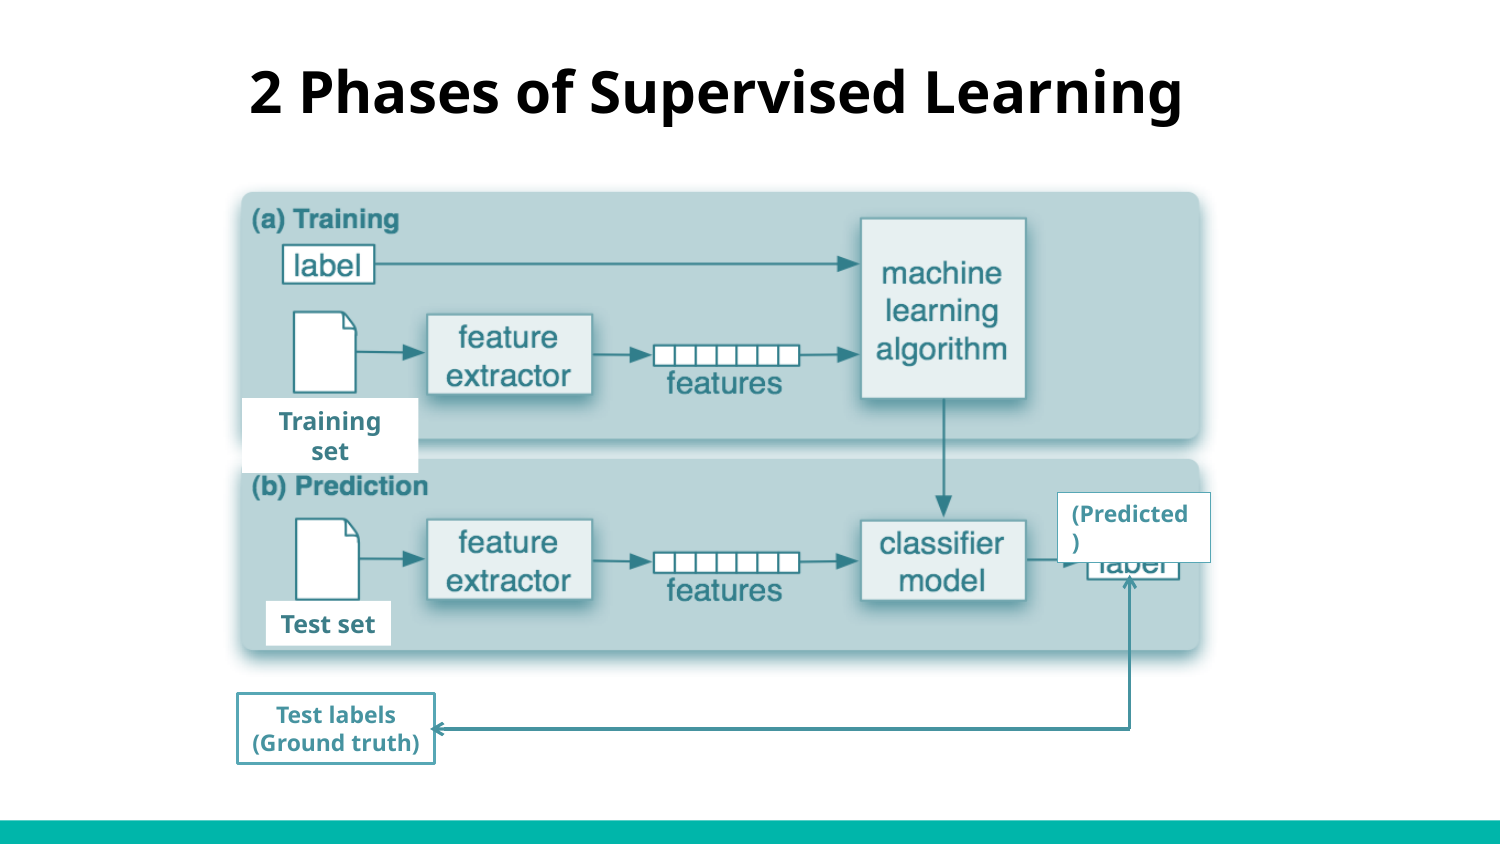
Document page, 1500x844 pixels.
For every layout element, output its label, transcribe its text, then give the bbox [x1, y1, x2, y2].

title 2 Phases of Supervised Learning [49, 20, 1400, 161]
text_box Test labels (Ground truth) [237, 693, 435, 764]
picture [218, 178, 1223, 681]
